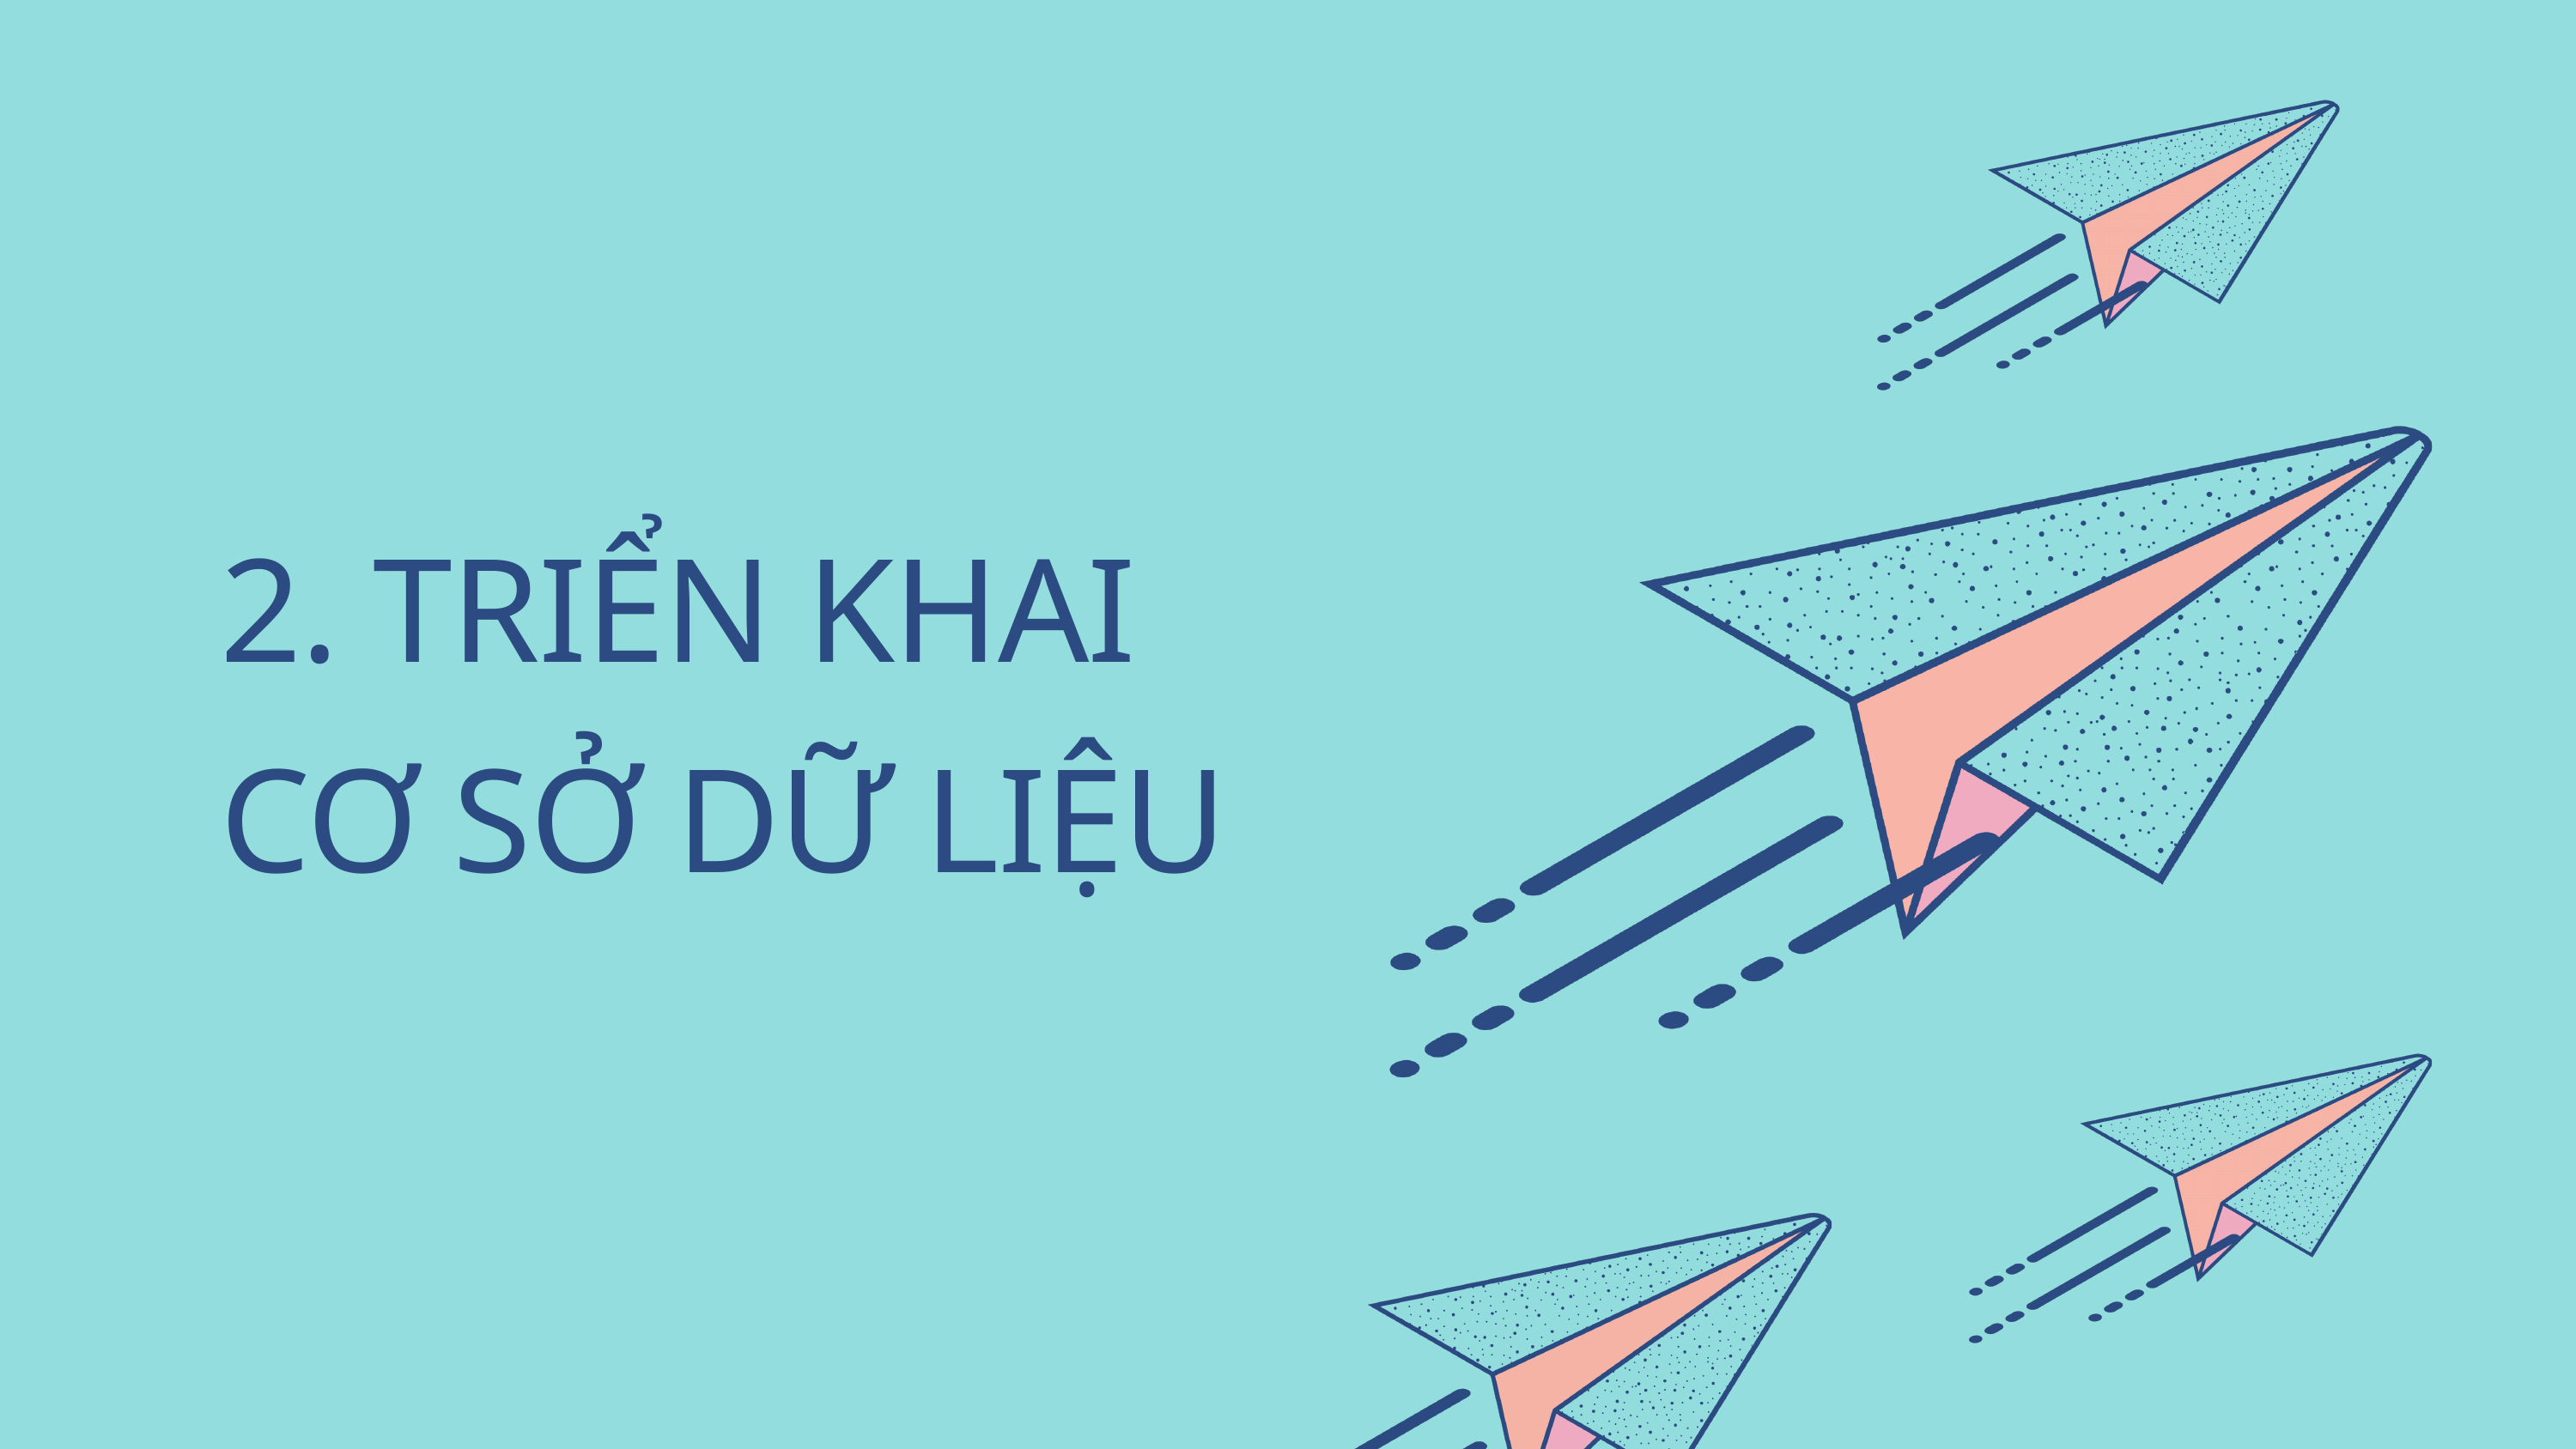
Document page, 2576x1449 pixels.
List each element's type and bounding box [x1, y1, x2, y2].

text_box [1876, 100, 2340, 391]
text_box [220, 504, 1388, 1058]
text_box [1388, 425, 2433, 1078]
text_box [1220, 1212, 1832, 1449]
text_box [1968, 1053, 2433, 1344]
